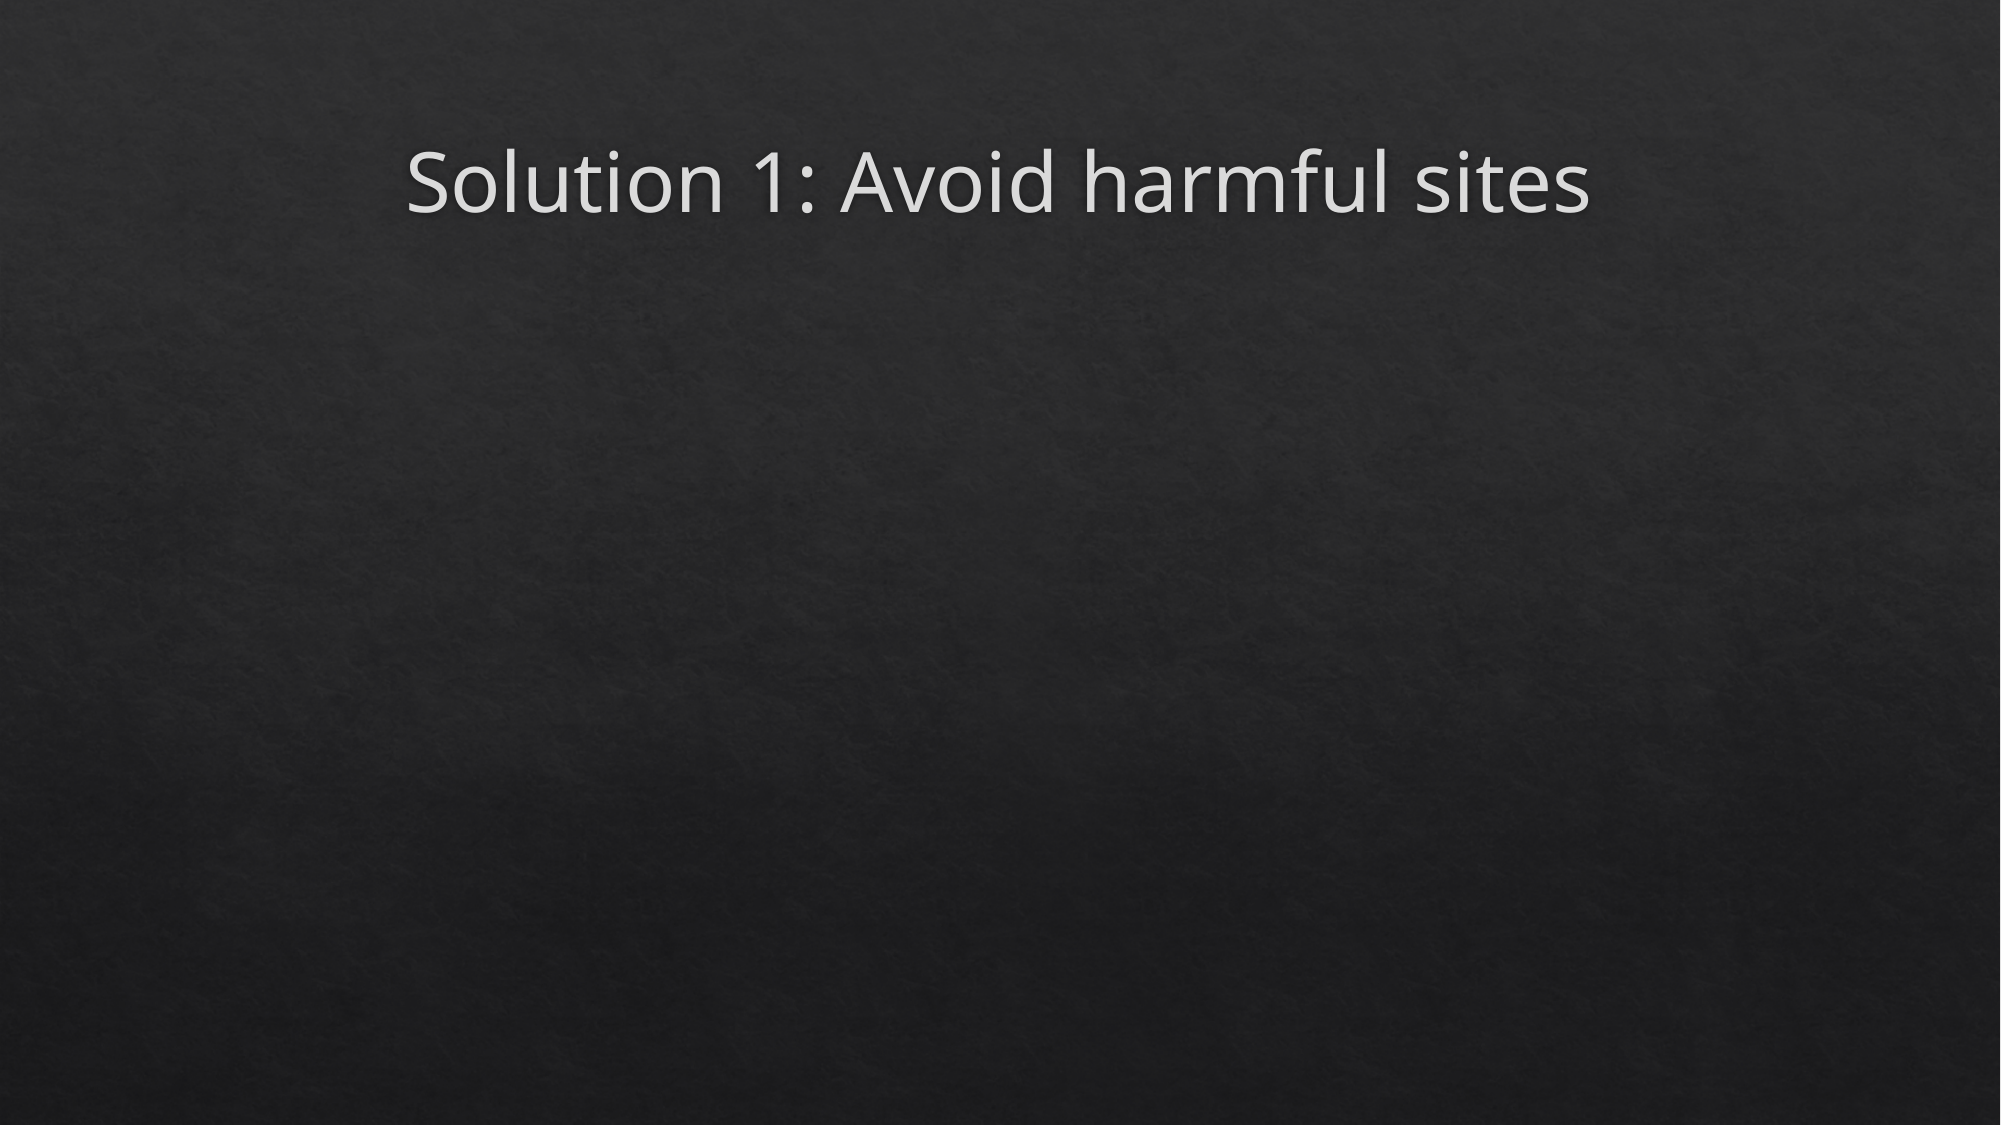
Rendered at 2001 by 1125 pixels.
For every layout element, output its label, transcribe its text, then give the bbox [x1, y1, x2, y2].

title Solution 1: Avoid harmful sites [149, 99, 1849, 260]
